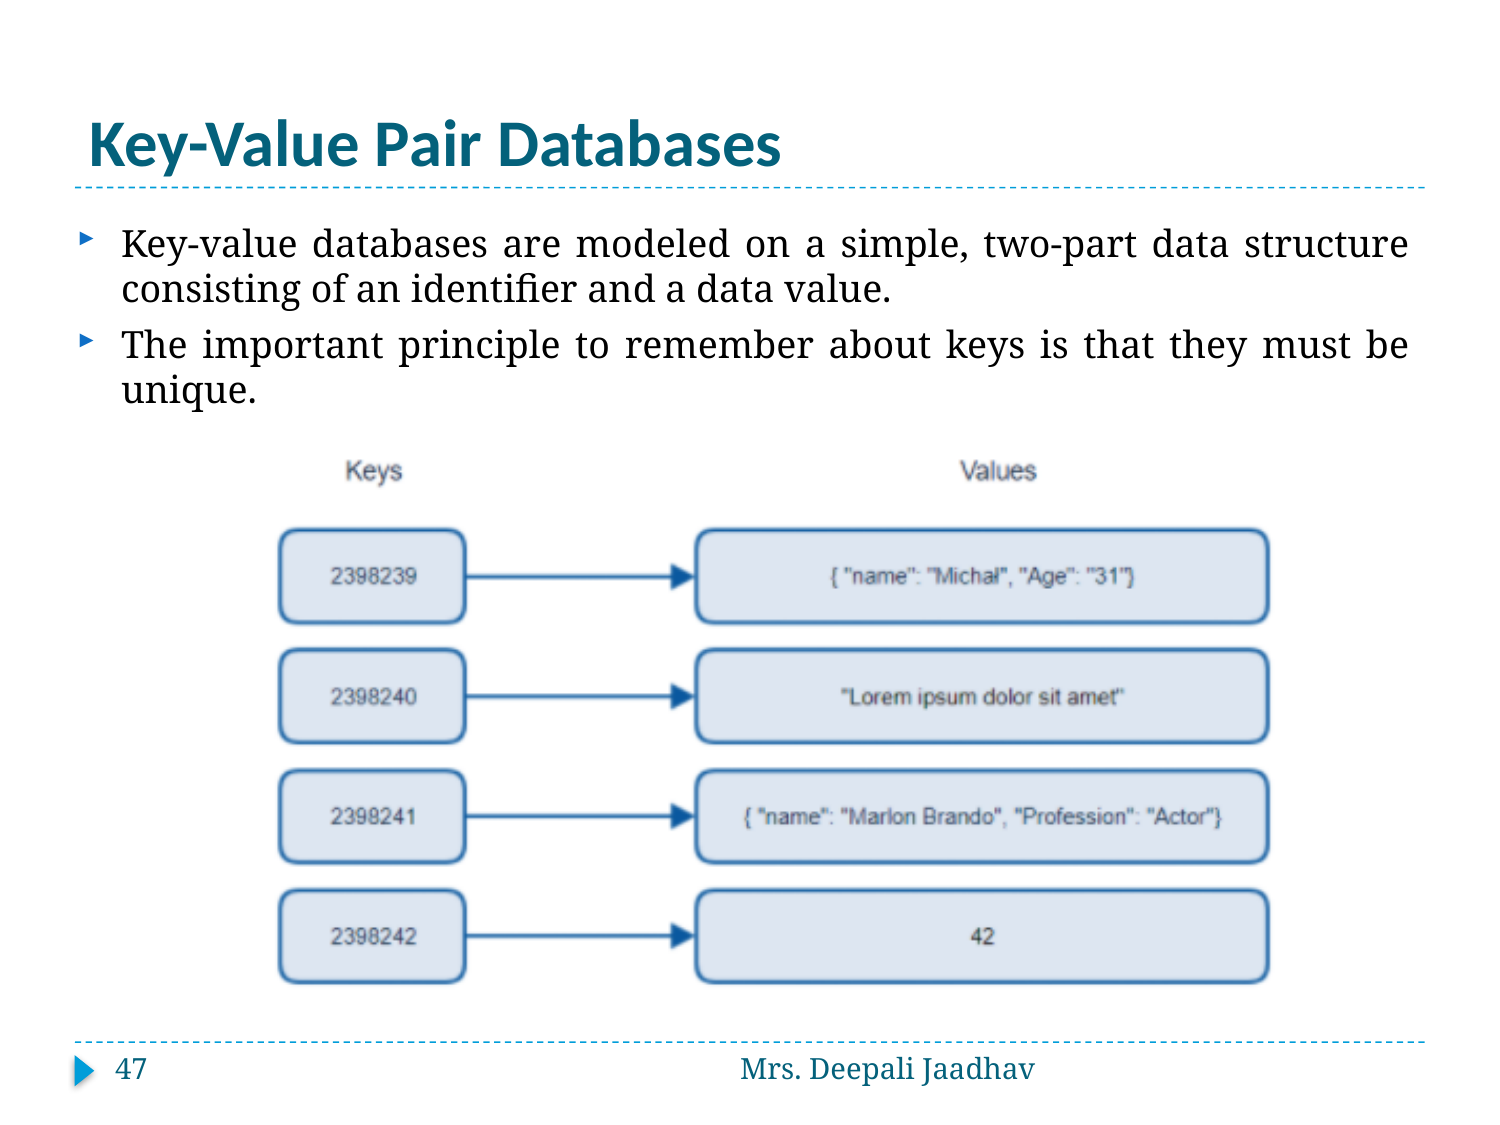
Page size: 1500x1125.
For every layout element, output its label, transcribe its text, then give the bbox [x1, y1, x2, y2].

picture [254, 412, 1301, 1006]
footer Mrs. Deepali Jaadhav [475, 1042, 1051, 1103]
title Key-Value Pair Databases [75, 24, 1425, 188]
slide_number 47 [100, 1042, 426, 1103]
list Key-value databases are modeled on a simple, two-part data structure consisting of an identifier and a data value. The important principle to remember about keys is that they must be unique. [62, 212, 1425, 419]
